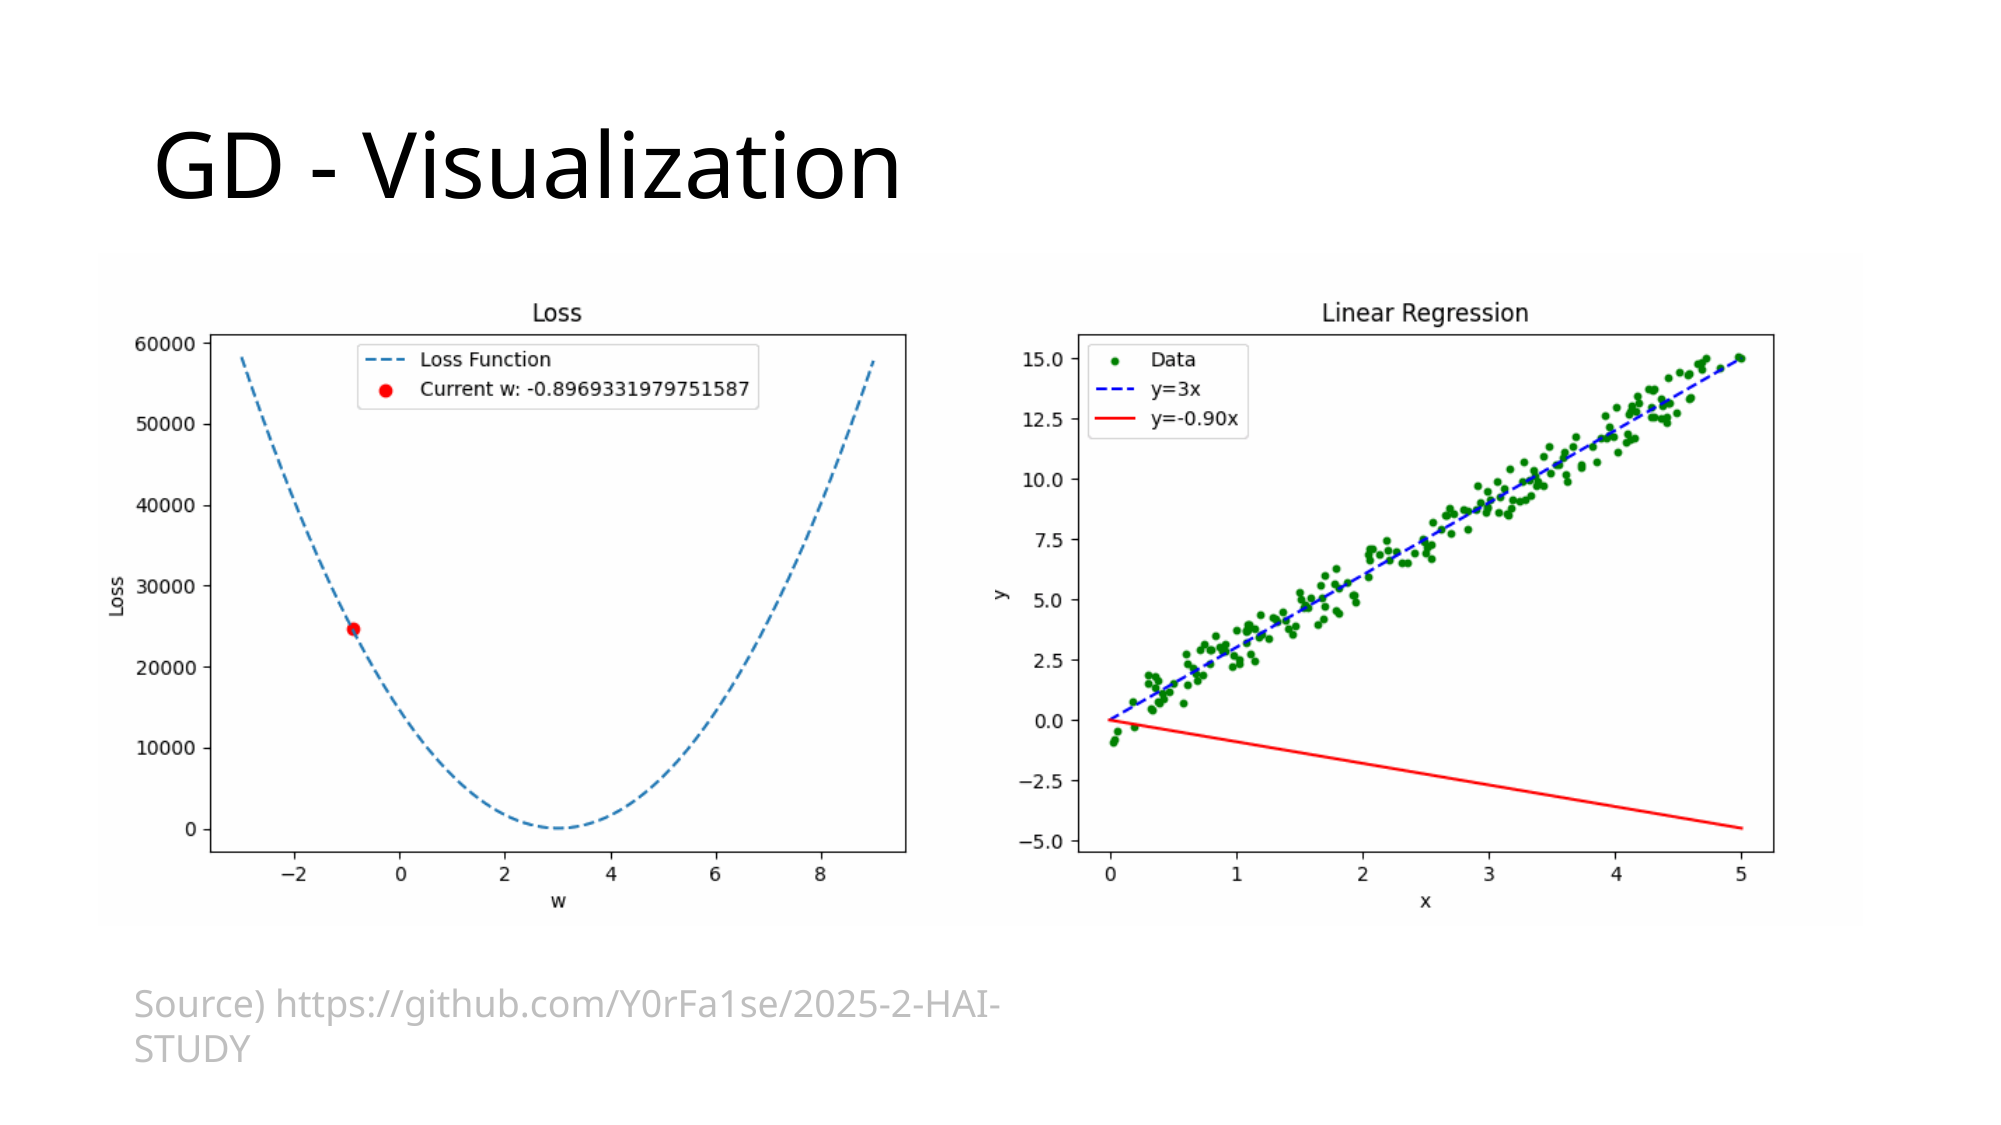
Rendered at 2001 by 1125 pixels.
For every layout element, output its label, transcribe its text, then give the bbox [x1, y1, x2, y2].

text_box Source) https://github.com/Y0rFa1se/2025-2-HAI-STUDY [118, 972, 1120, 1078]
title GD - Visualization [137, 59, 1863, 253]
picture [98, 253, 1863, 926]
